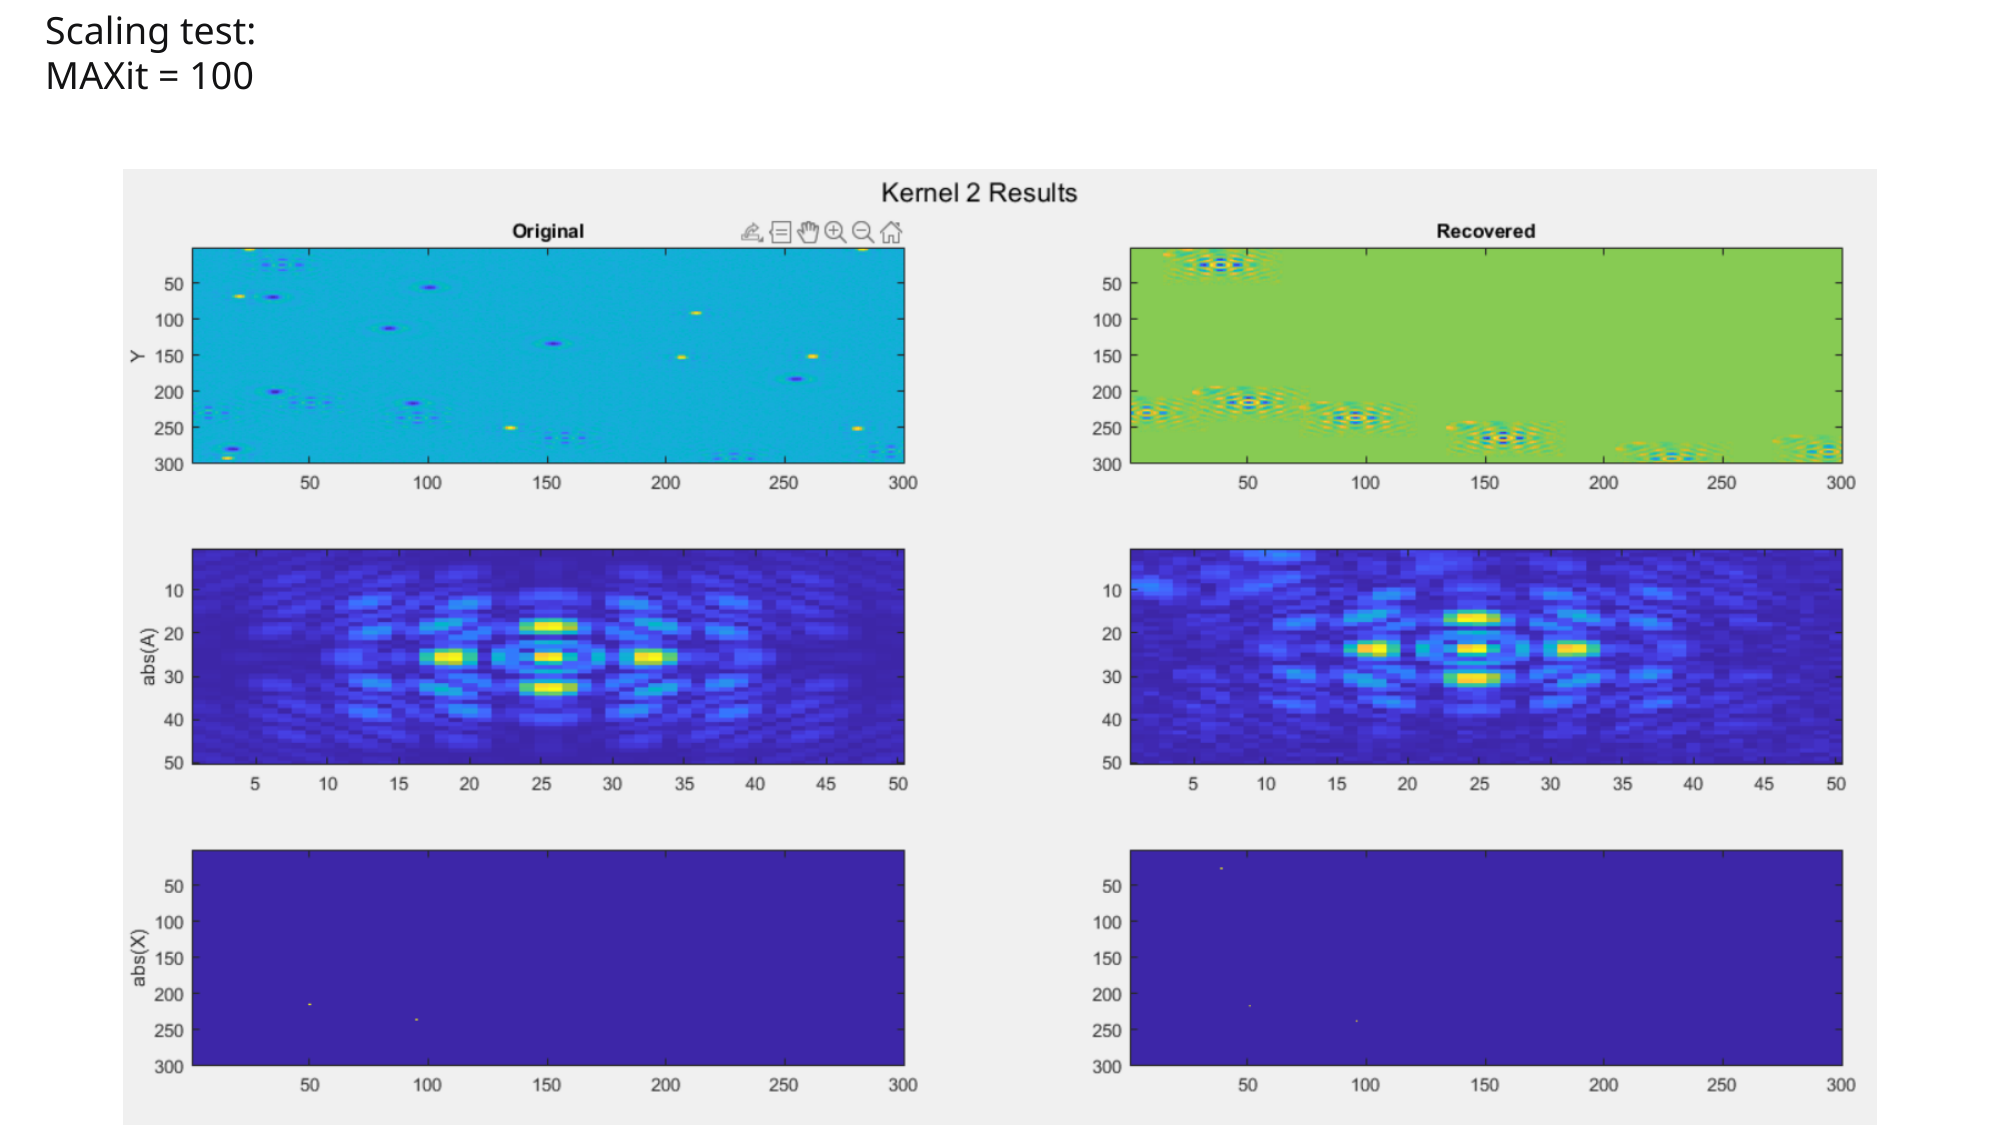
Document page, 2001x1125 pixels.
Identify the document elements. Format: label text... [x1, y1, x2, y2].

picture [123, 169, 1877, 1125]
text_box Scaling test: MAXit = 100 [30, 0, 299, 105]
